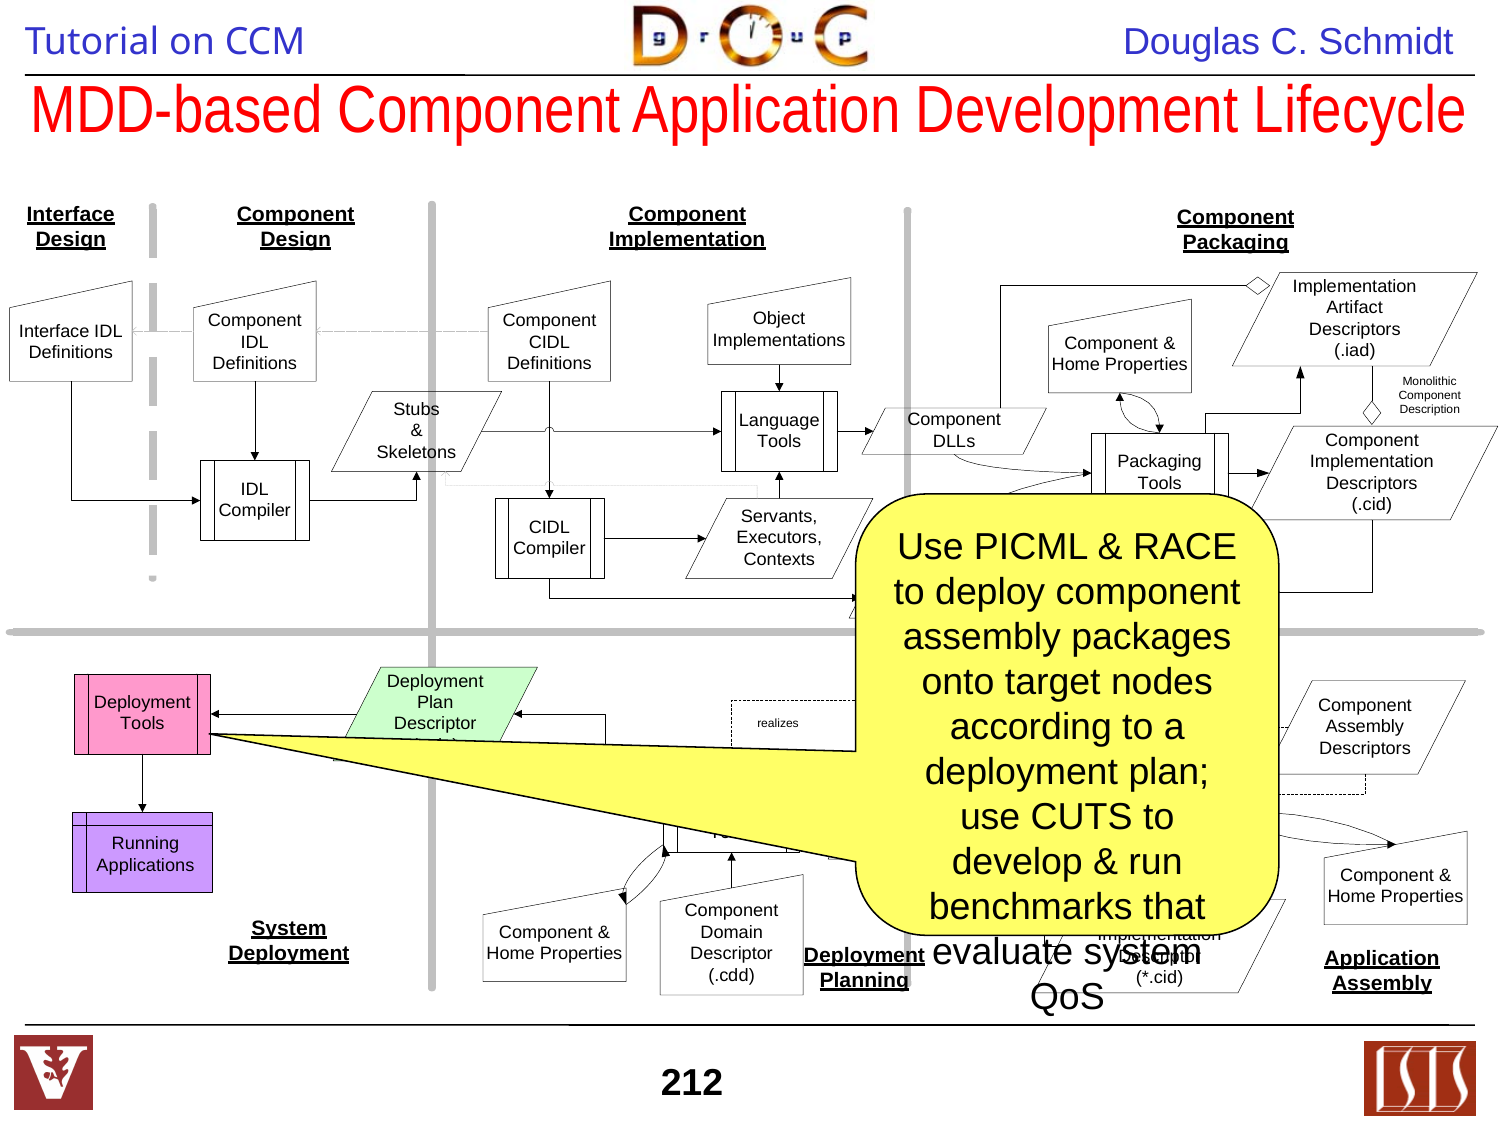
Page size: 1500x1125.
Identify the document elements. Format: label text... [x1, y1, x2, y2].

picture [14, 1035, 93, 1110]
picture [1364, 1041, 1476, 1116]
title MDD-based Component Application Development Lifecycle [0, 74, 1500, 138]
picture [624, 0, 875, 71]
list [0, 190, 1500, 1009]
